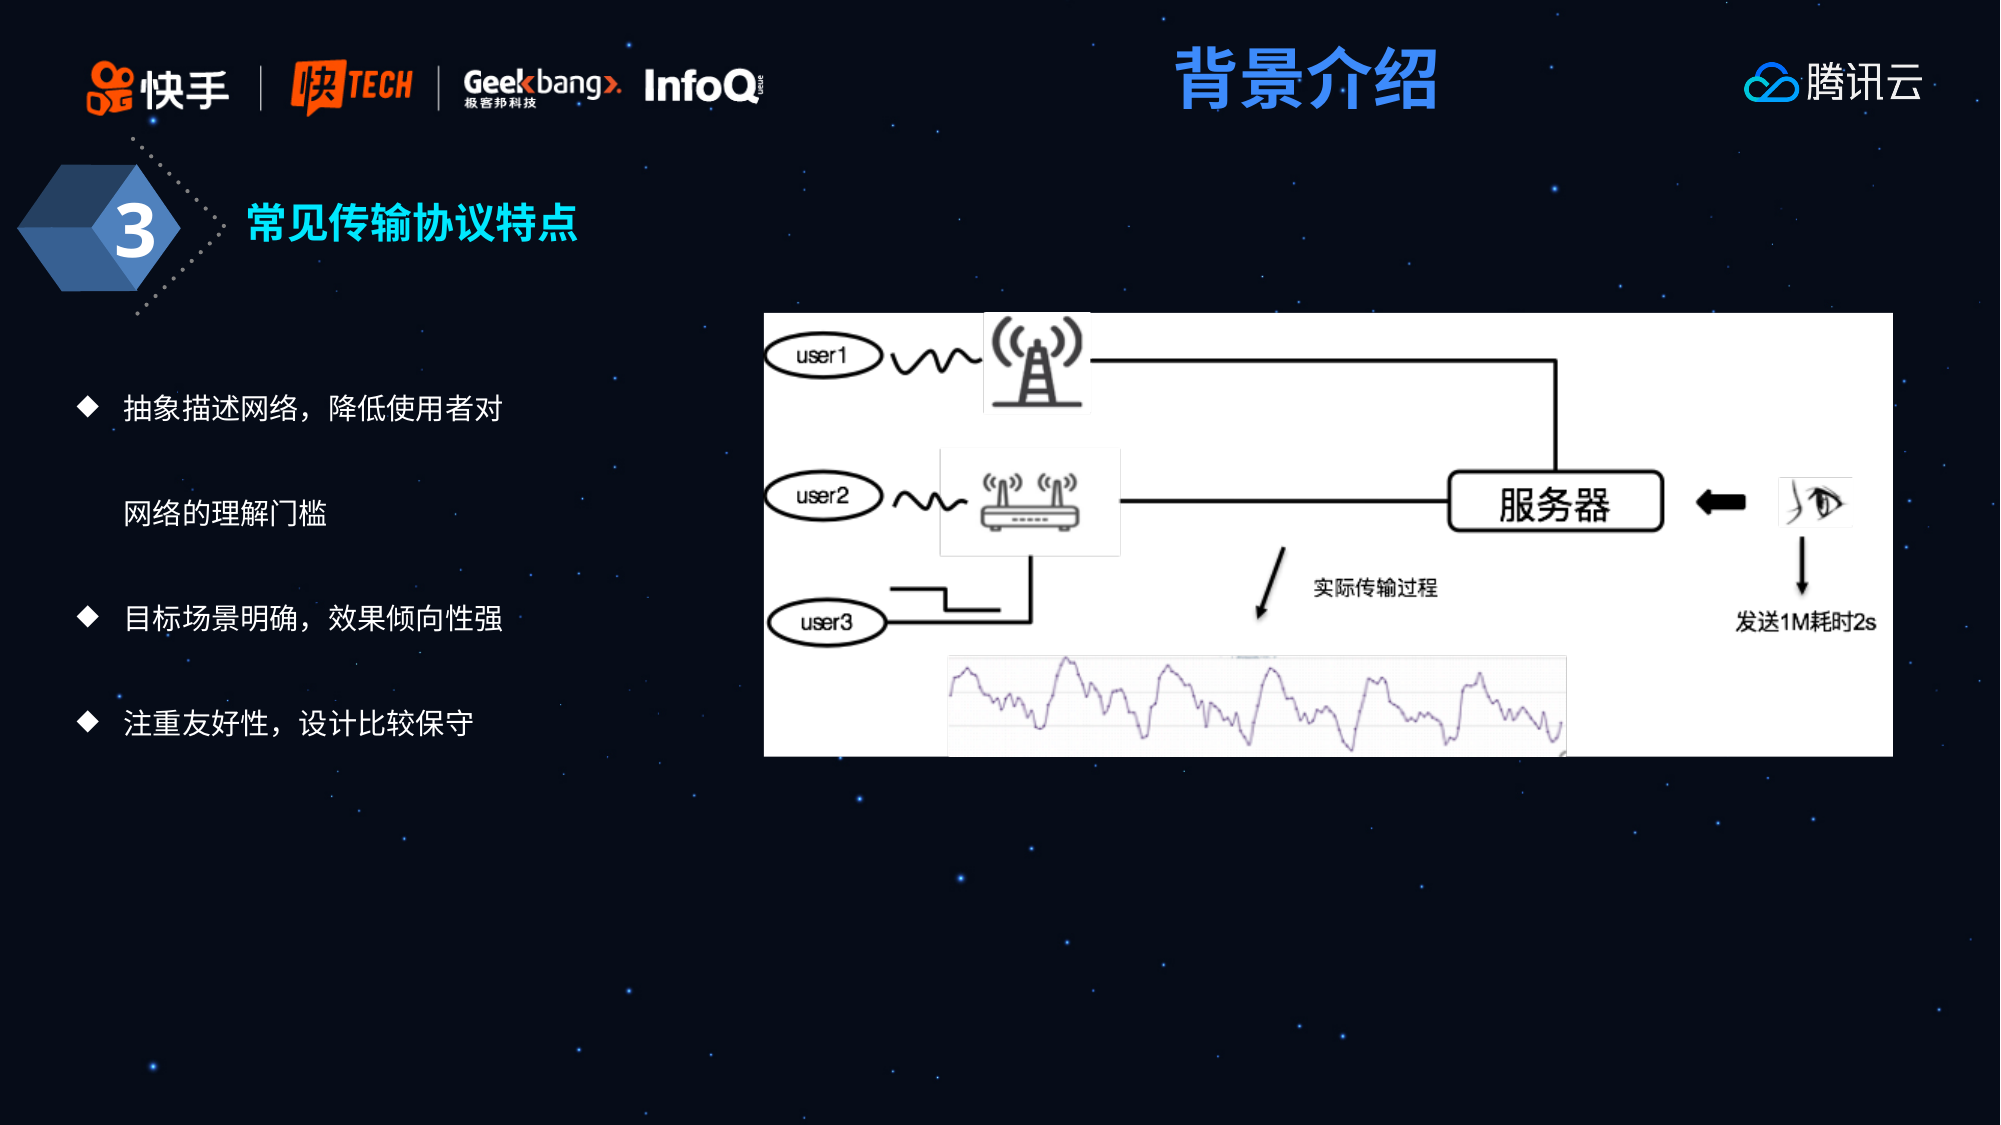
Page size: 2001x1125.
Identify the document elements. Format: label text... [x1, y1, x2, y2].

text_box 背景介绍 [1165, 29, 1715, 125]
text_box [763, 312, 1894, 757]
picture [0, 0, 2000, 1125]
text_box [16, 138, 227, 321]
text_box 抽象描述网络，降低使用者对网络的理解门槛 目标场景明确，效果倾向性强 注重友好性，设计比较保守 [69, 312, 528, 748]
text_box 常见传输协议特点 [237, 189, 622, 255]
